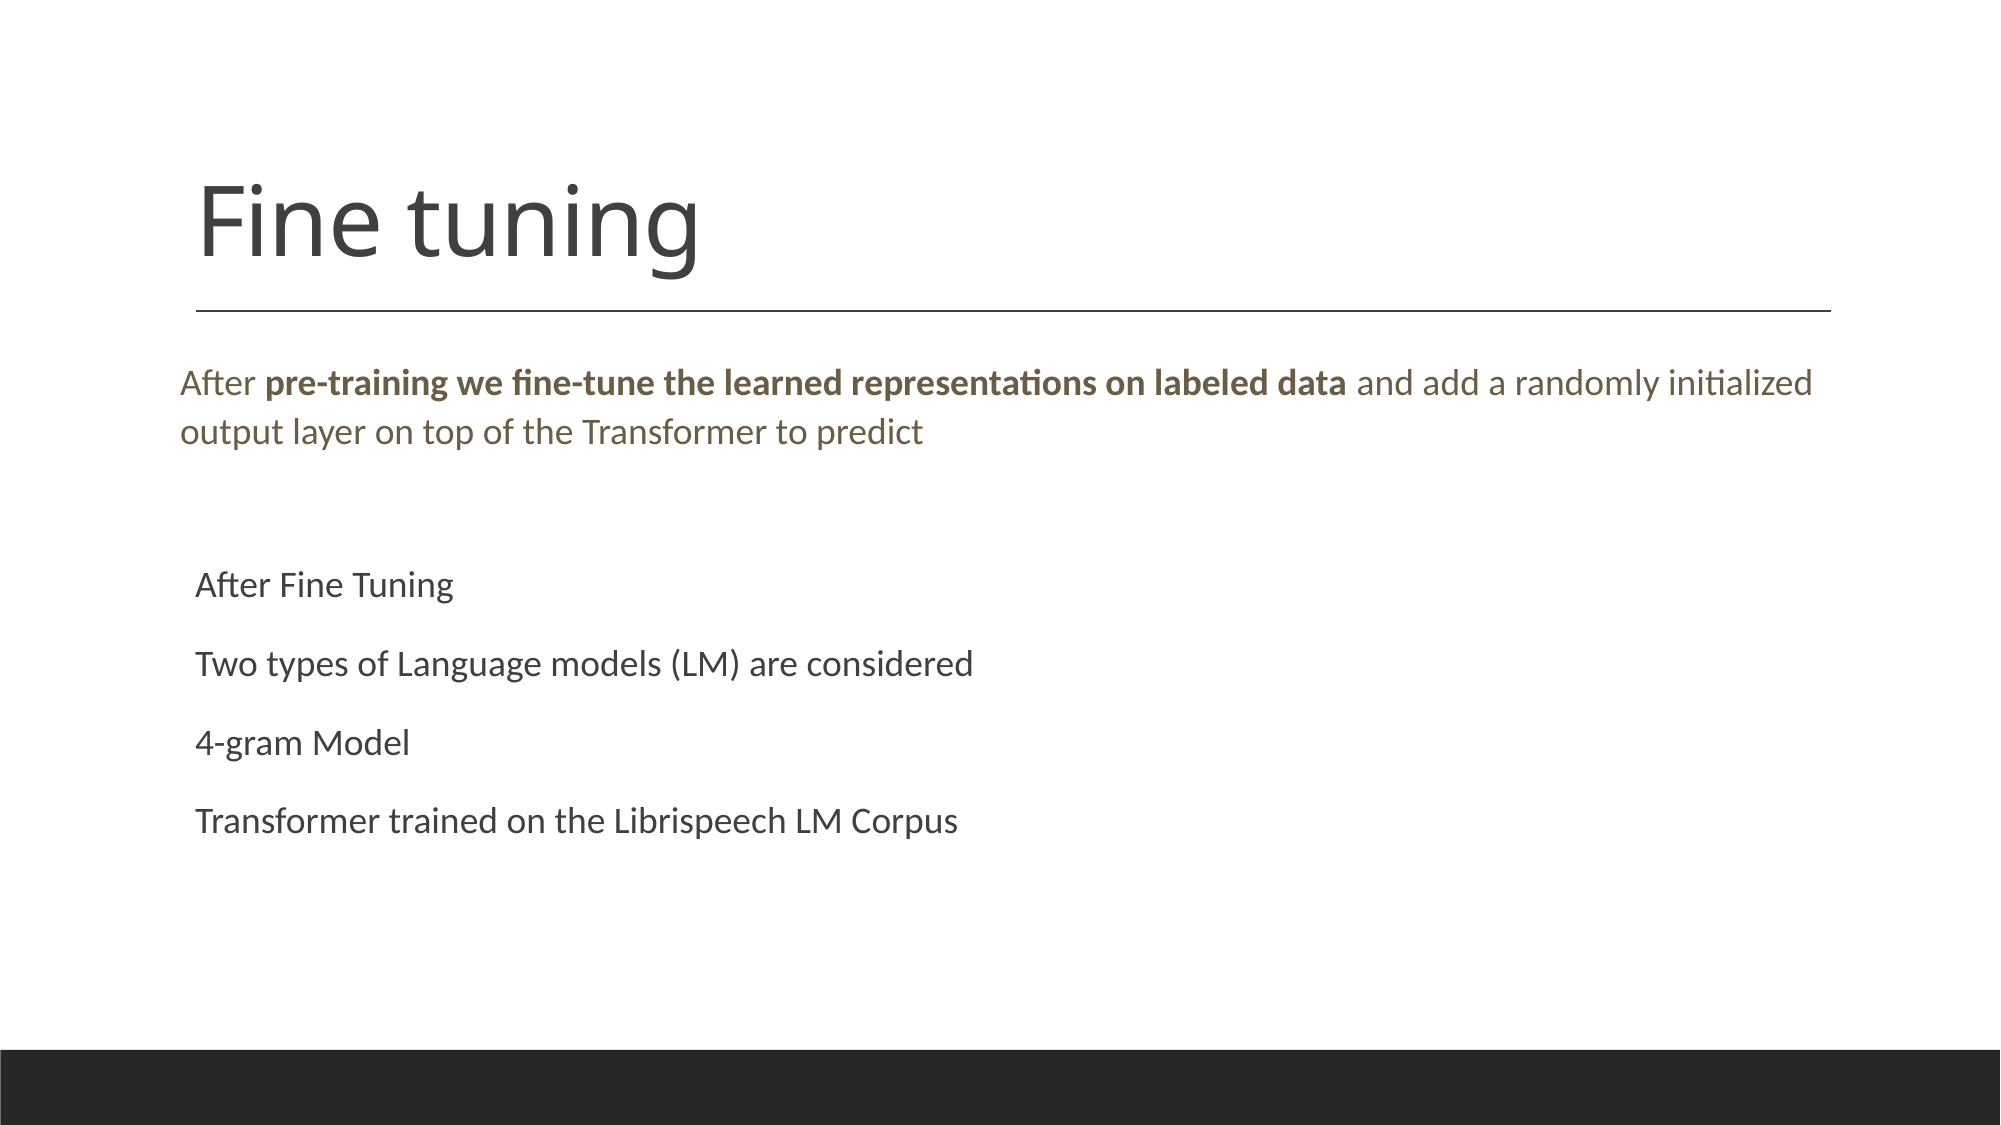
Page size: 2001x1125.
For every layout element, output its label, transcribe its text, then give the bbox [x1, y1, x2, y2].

list After pre-training we fine-tune the learned representations on labeled data and add a randomly initialized output layer on top of the Transformer to predict After Fine Tuning Two types of Language models (LM) are considered 4-gram Model Transformer trained on the Librispeech LM Corpus [180, 345, 1830, 963]
title Fine tuning [180, 47, 1830, 285]
